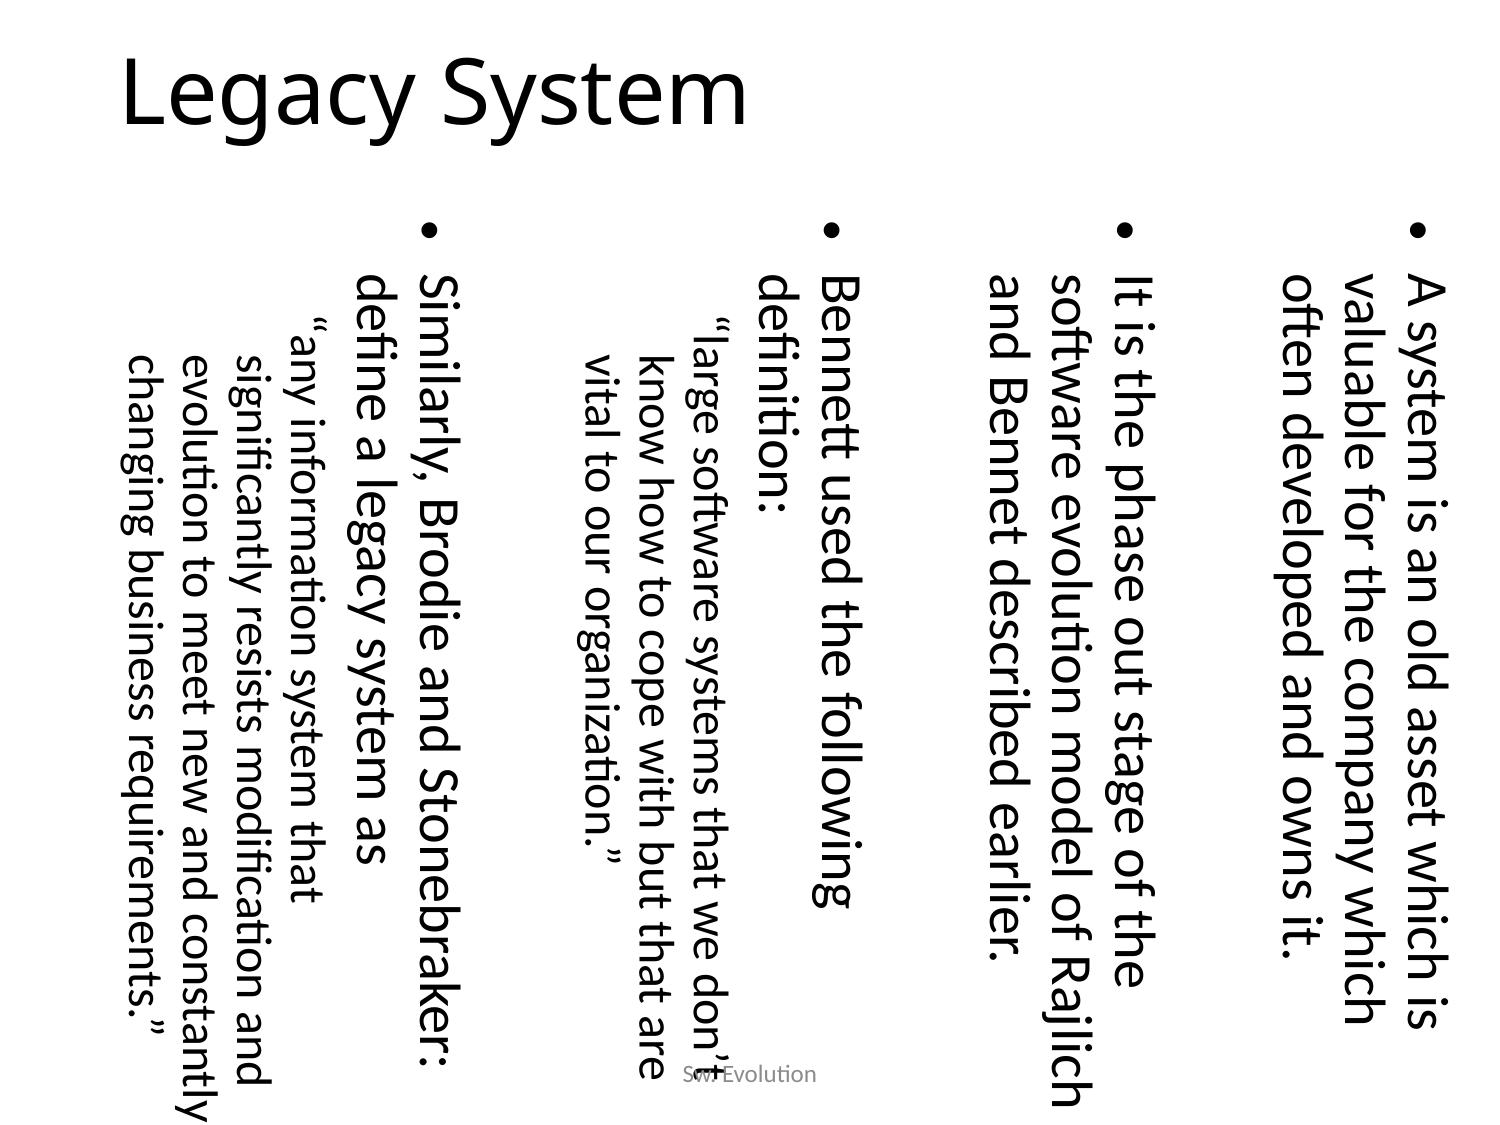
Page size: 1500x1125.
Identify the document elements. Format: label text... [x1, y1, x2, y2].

title Legacy System [103, 0, 1397, 204]
footer Sw. Evolution [496, 1042, 1004, 1103]
list A system is an old asset which is valuable for the company which often developed and owns it. It is the phase out stage of the software evolution model of Rajlich and Bennet described earlier. Bennett used the following definition: “large software systems that we don’t know how to cope with but that are vital to our organization.” Similarly, Brodie and Stonebraker: define a legacy system as “any information system that significantly resists modification and evolution to meet new and constantly changing business requirements.” [27, 217, 1473, 1125]
